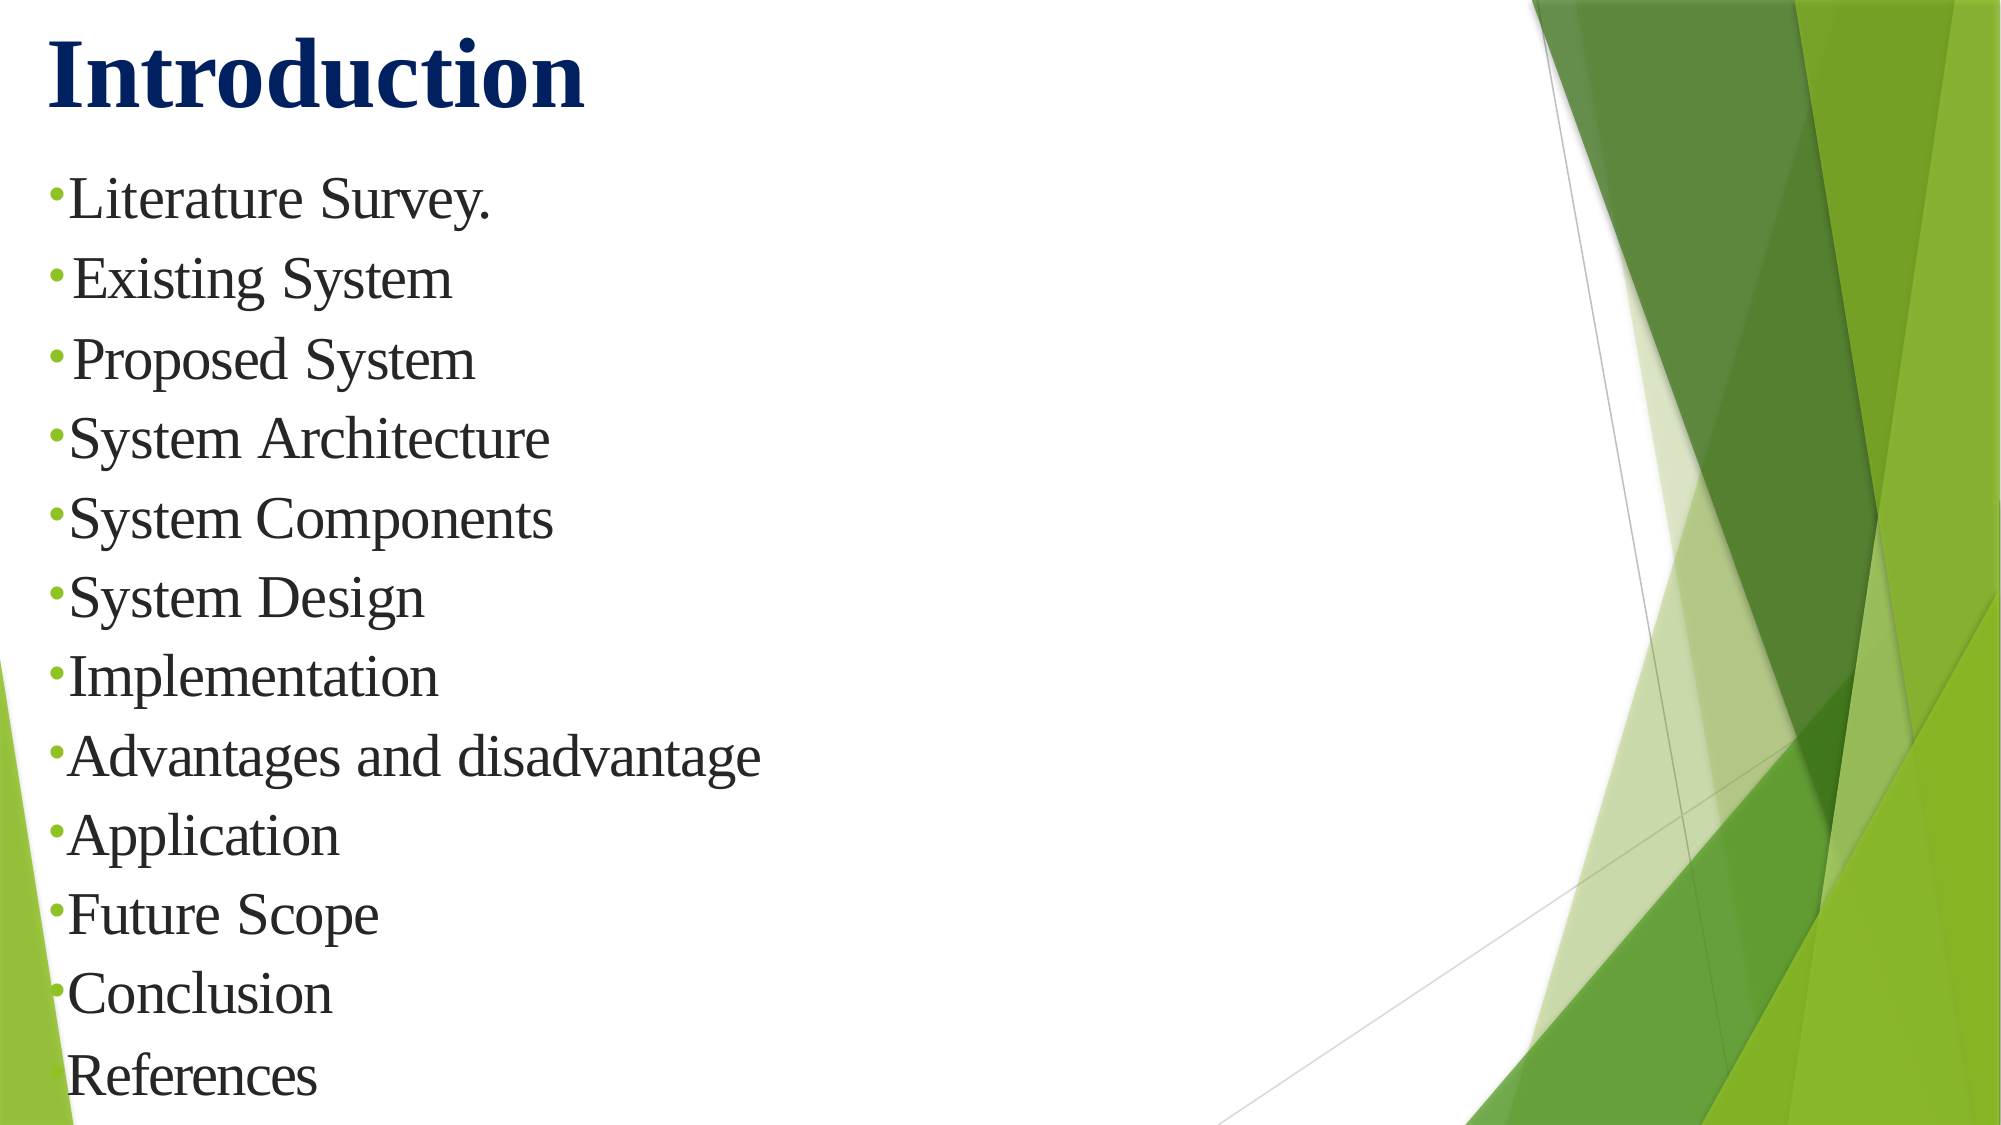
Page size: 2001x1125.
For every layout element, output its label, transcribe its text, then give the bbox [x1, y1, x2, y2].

title Introduction [31, 0, 1443, 149]
list Literature Survey. Existing System Proposed System System Architecture System Components System Design Implementation Advantages and disadvantage Application Future Scope Conclusion References [31, 149, 1970, 1125]
